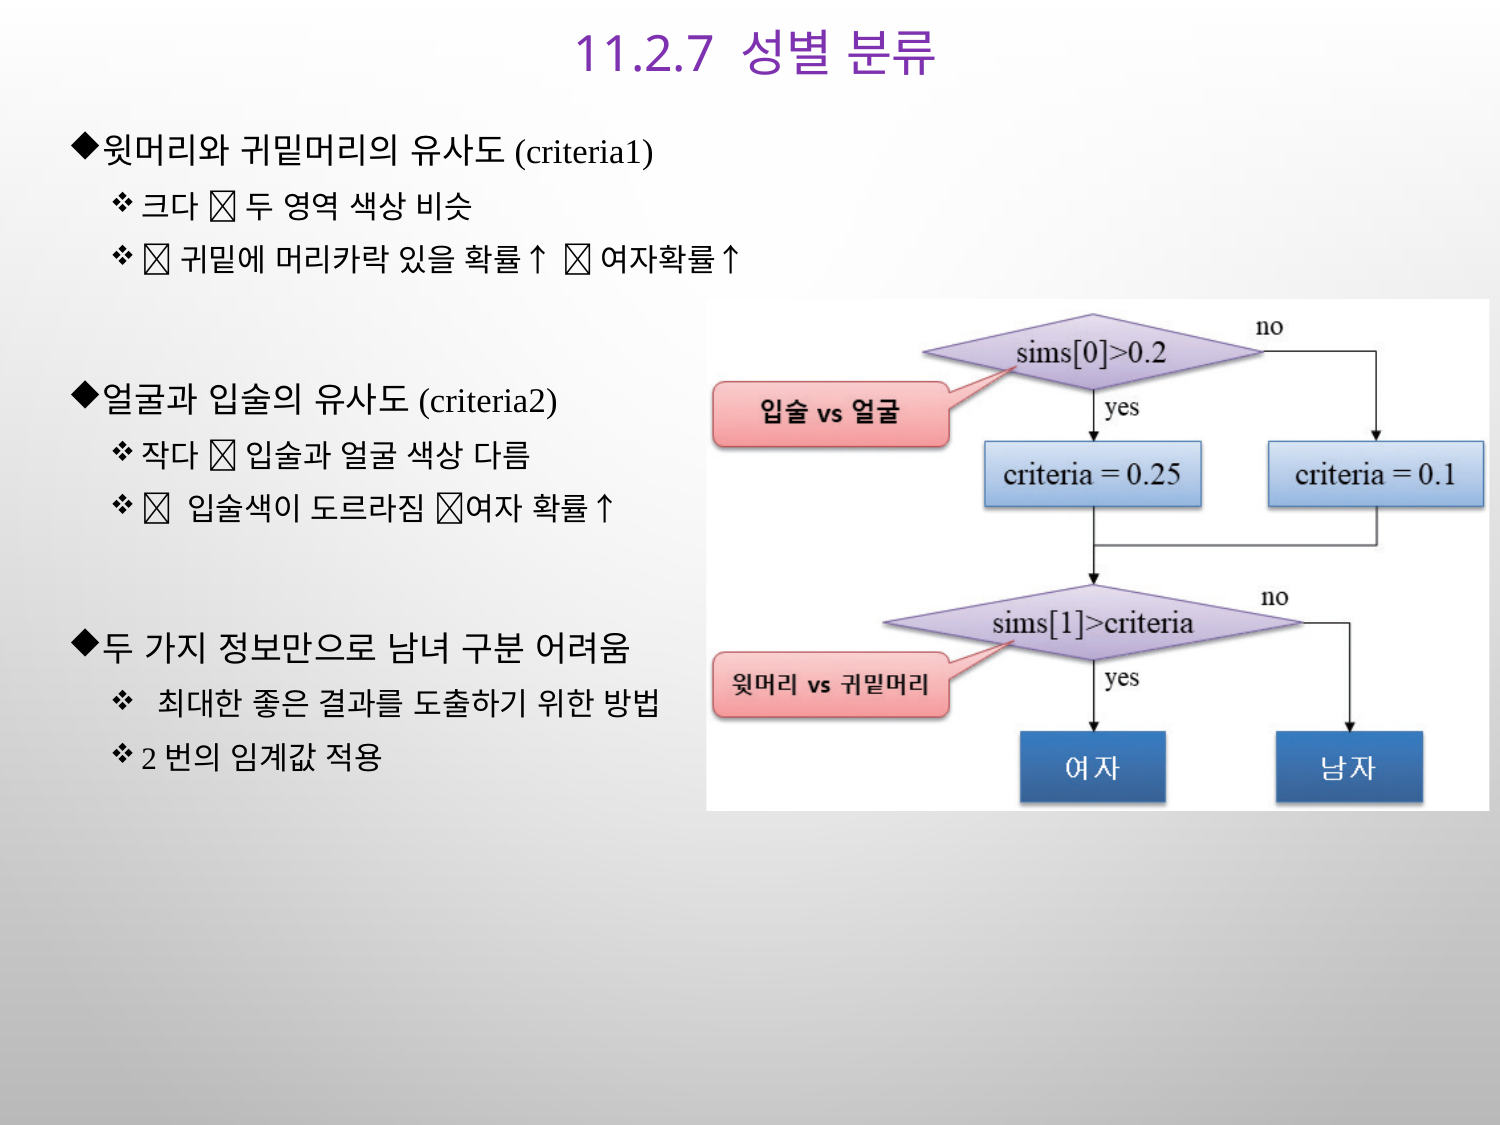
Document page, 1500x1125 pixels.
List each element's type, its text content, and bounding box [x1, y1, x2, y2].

picture [0, 0, 1500, 1125]
title 11.2.7 성별 분류 [53, 4, 1459, 107]
list 윗머리와 귀밑머리의 유사도(criteria1) 크다  두 영역 색상 비슷 귀밑에 머리카락 있을 확률↑  여자확률↑ 얼굴과 입술의 유사도(criteria2) 작다  입술과 얼굴 색상 다름  입술색이 도르라짐 여자 확률↑ 두 가지 정보만으로 남녀 구분 어려움 최대한 좋은 결과를 도출하기 위한 방법 2번의 임계값 적용 [53, 113, 1459, 1102]
